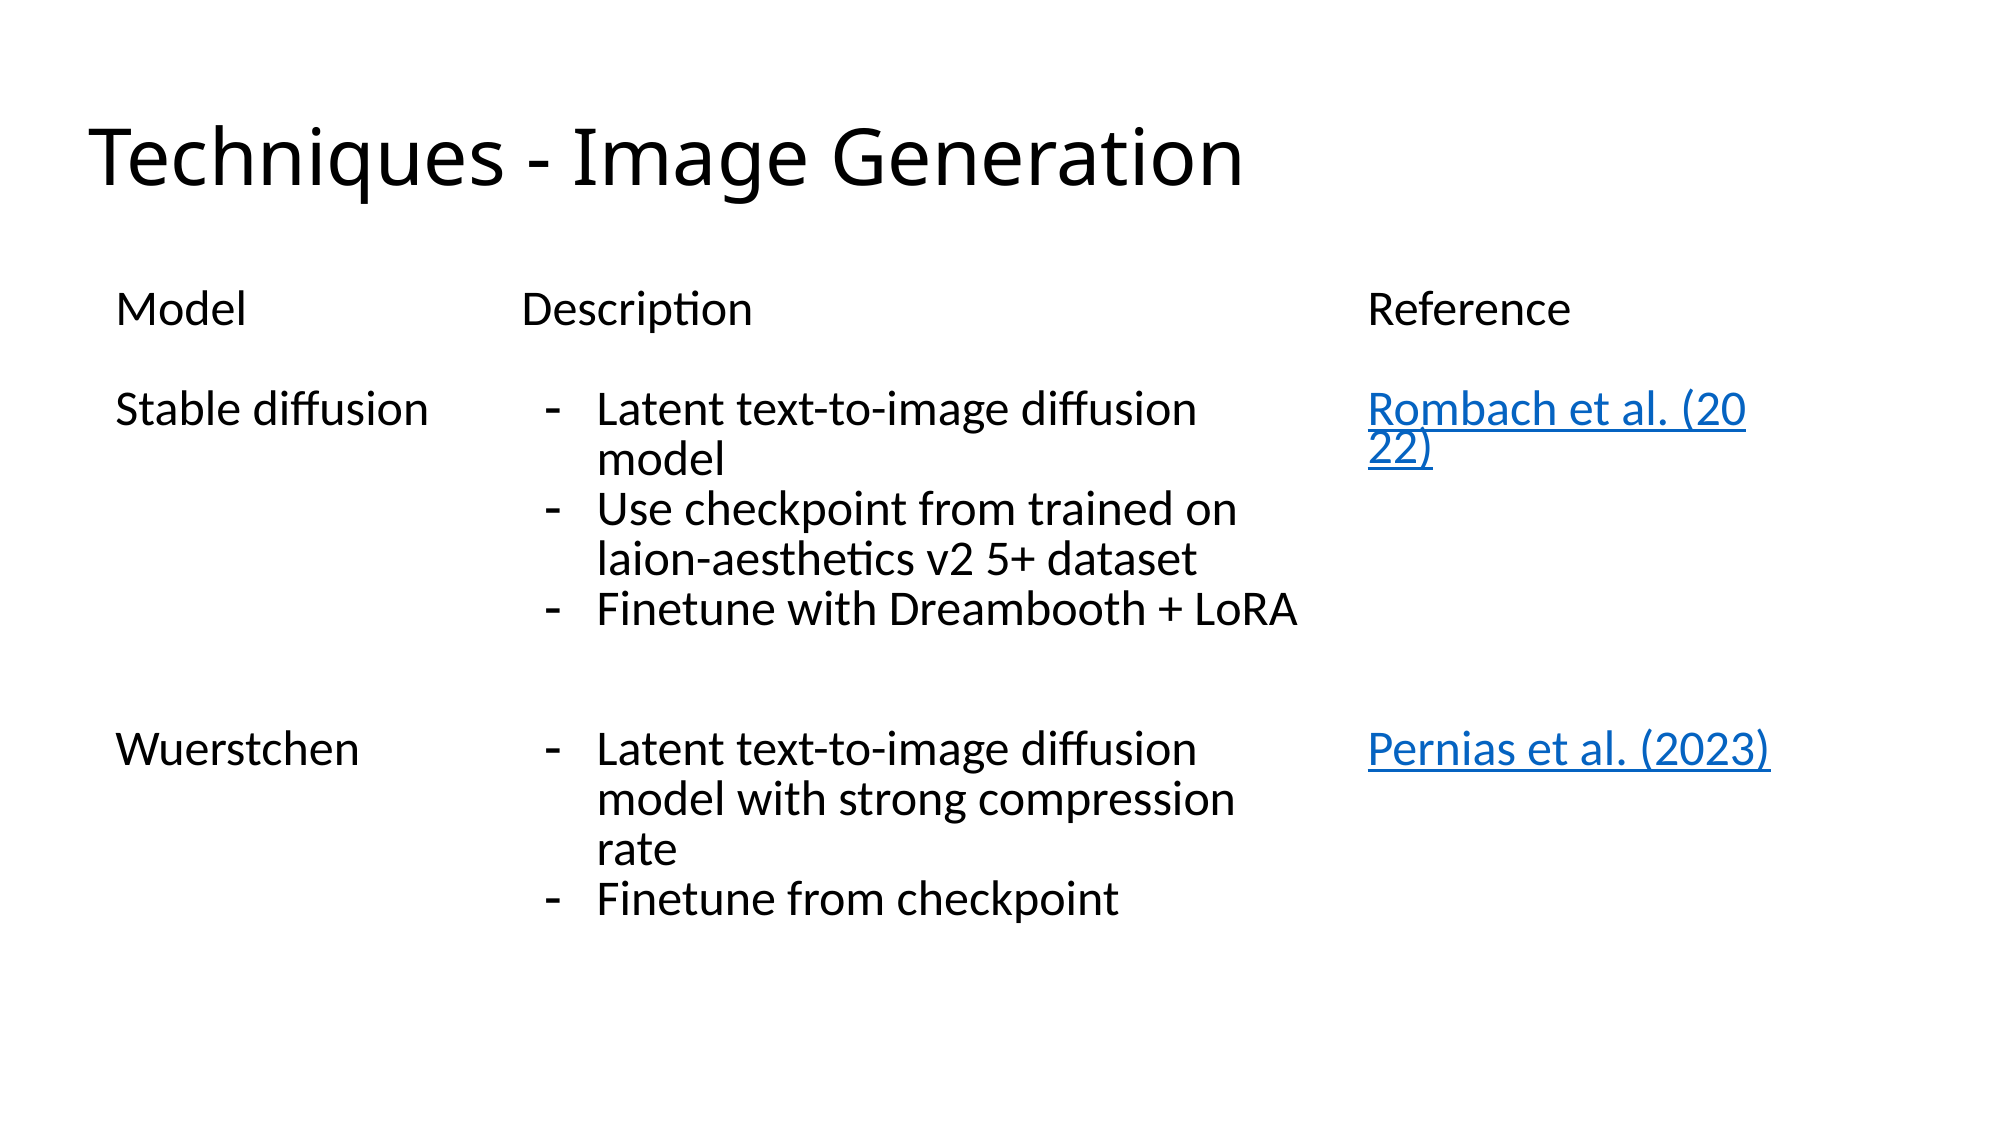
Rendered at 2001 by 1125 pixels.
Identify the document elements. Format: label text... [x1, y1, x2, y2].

table_cell Stable diffusion [95, 368, 502, 708]
table_cell Pernias et al. (2023) [1348, 708, 1792, 988]
table_header Reference [1348, 268, 1792, 368]
table_cell Latent text-to-image diffusion model Use checkpoint from trained on laion-aesthetics v2 5+ dataset Finetune with Dreambooth + LoRA [502, 368, 1348, 708]
table_header Description [502, 268, 1348, 368]
table_cell Latent text-to-image diffusion model with strong compression rate Finetune from checkpoint [502, 708, 1348, 988]
title Techniques - Image Generation [68, 97, 1932, 223]
table_cell Rombach et al. (2022) [1348, 368, 1792, 708]
table_cell Wuerstchen [95, 708, 502, 988]
table_header Model [95, 268, 502, 368]
